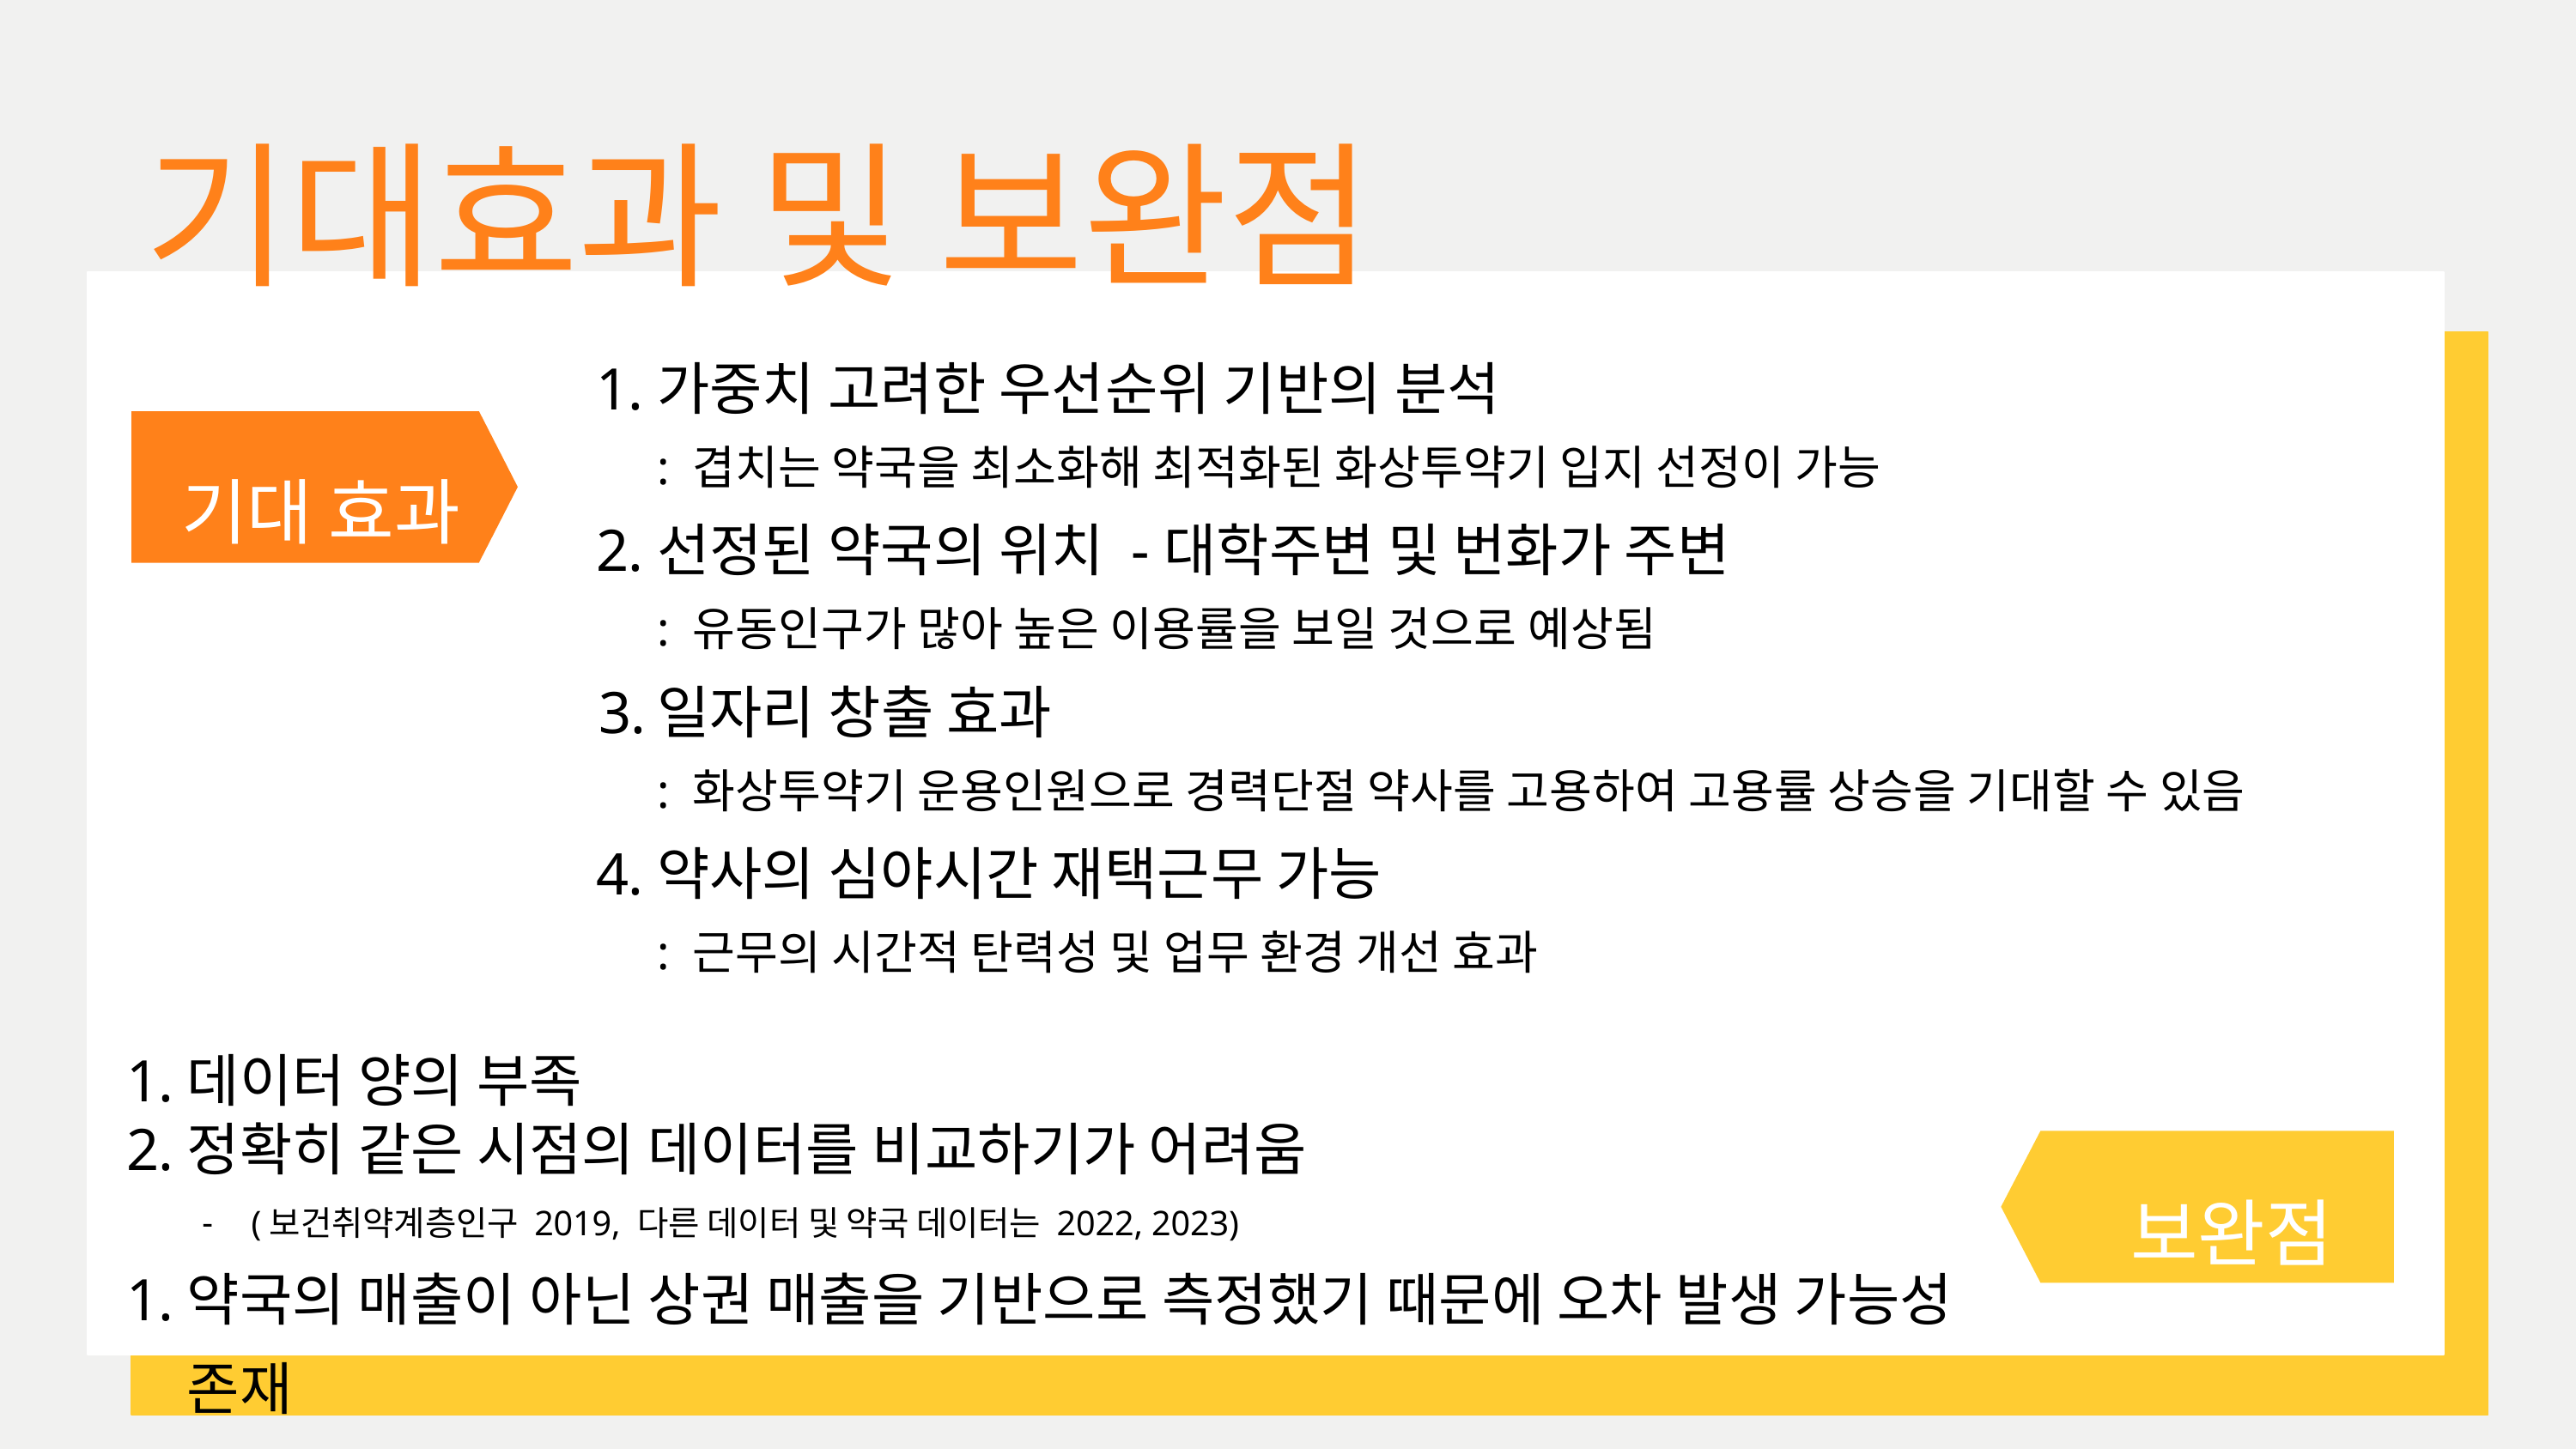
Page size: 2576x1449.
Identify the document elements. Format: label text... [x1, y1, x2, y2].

text_box [87, 271, 2445, 1355]
text_box [2014, 331, 2488, 1415]
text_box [131, 410, 550, 563]
text_box 기대효과 및 보완점 [144, 79, 1730, 306]
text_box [2001, 1131, 2395, 1283]
text_box 데이터 양의 부족 정확히 같은 시점의 데이터를 비교하기가 어려움 (보건취약계층인구 2019, 다른 데이터 및 약국 데이터는 2022, 2023) 약국의 매출이 아닌 상권 매출을 기반으로 측정했기 때문에 오차 발생 가능성 존재 [122, 1023, 2014, 1422]
text_box 가중치 고려한 우선순위 기반의 분석 : 겹치는 약국을 최소화해 최적화된 화상투약기 입지 선정이 가능 선정된 약국의 위치 -대학주변 및 번화가 주변 : 유동인구가 많아 높은 이용률을 보일 것으로 예상됨 일자리 창출 효과 : 화상투약기 운용인원으로 경력단절 약사를 고용하여 고용률 상승을 기대할 수 있음 약사의 심야시간 재택근무 가능 : 근무의 시간적 탄력성 및 업무 환경 개선 효과 [592, 331, 2404, 979]
